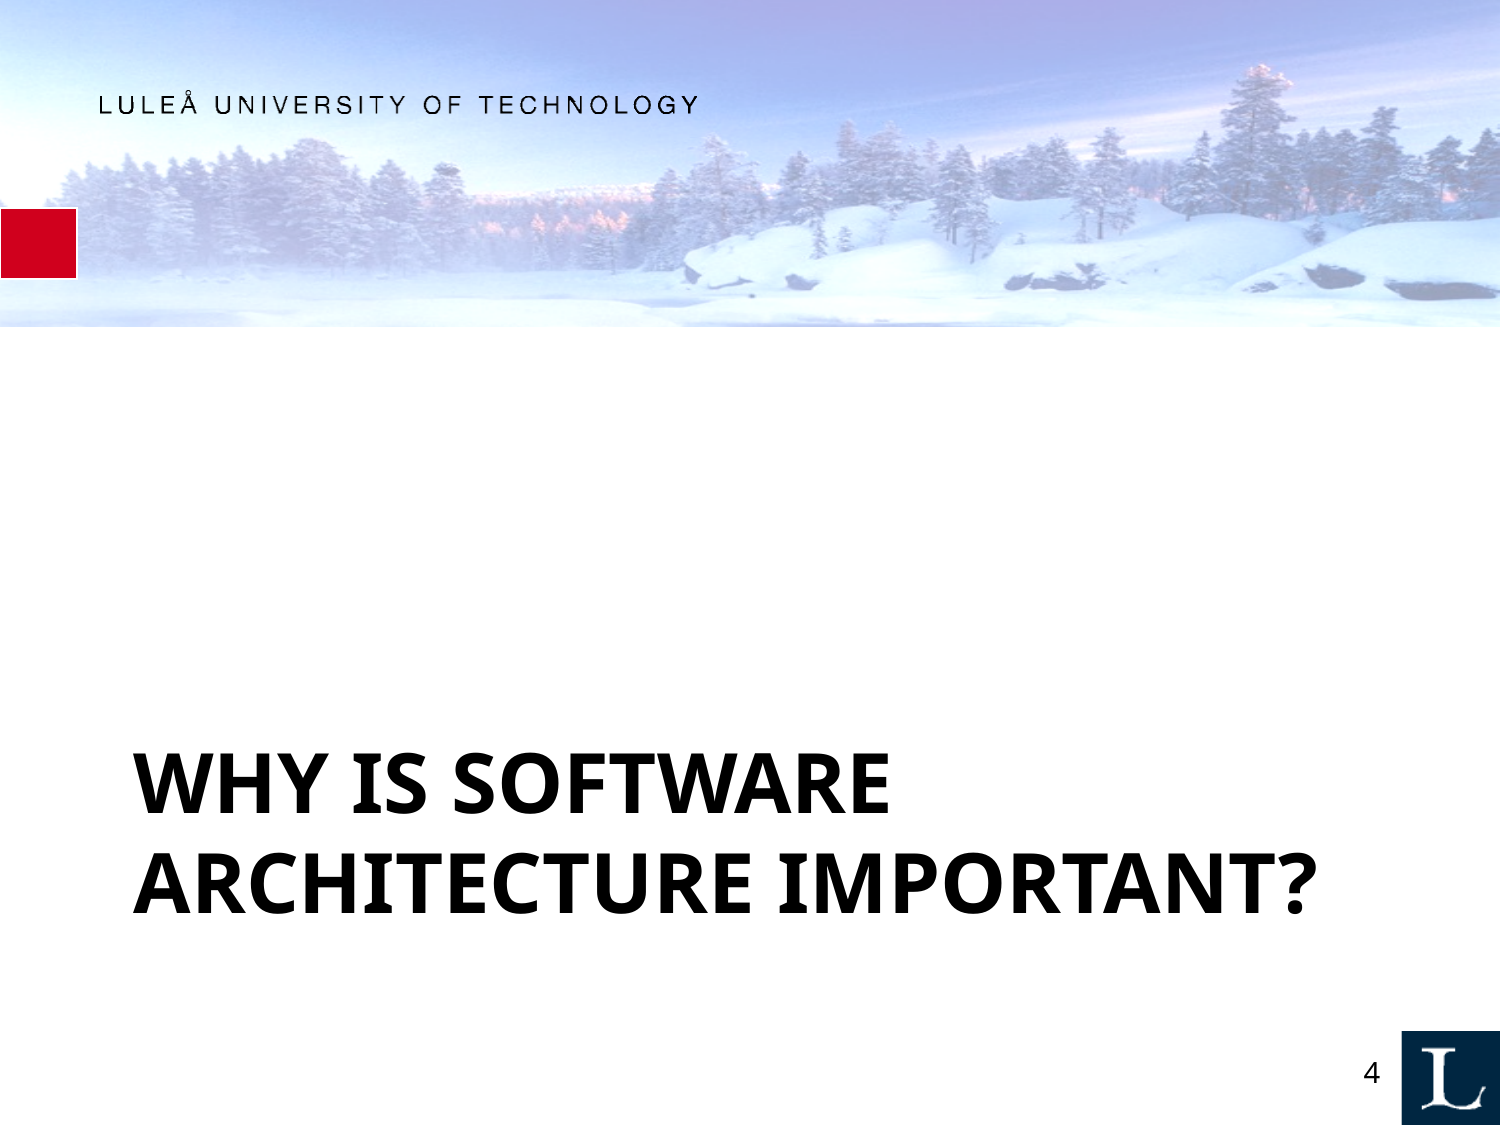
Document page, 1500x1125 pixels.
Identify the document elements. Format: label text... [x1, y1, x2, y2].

picture [1399, 1031, 1500, 1125]
title Why is software architecture important? [118, 722, 1394, 947]
picture [100, 90, 697, 114]
slide_number 4 [1045, 1046, 1396, 1125]
